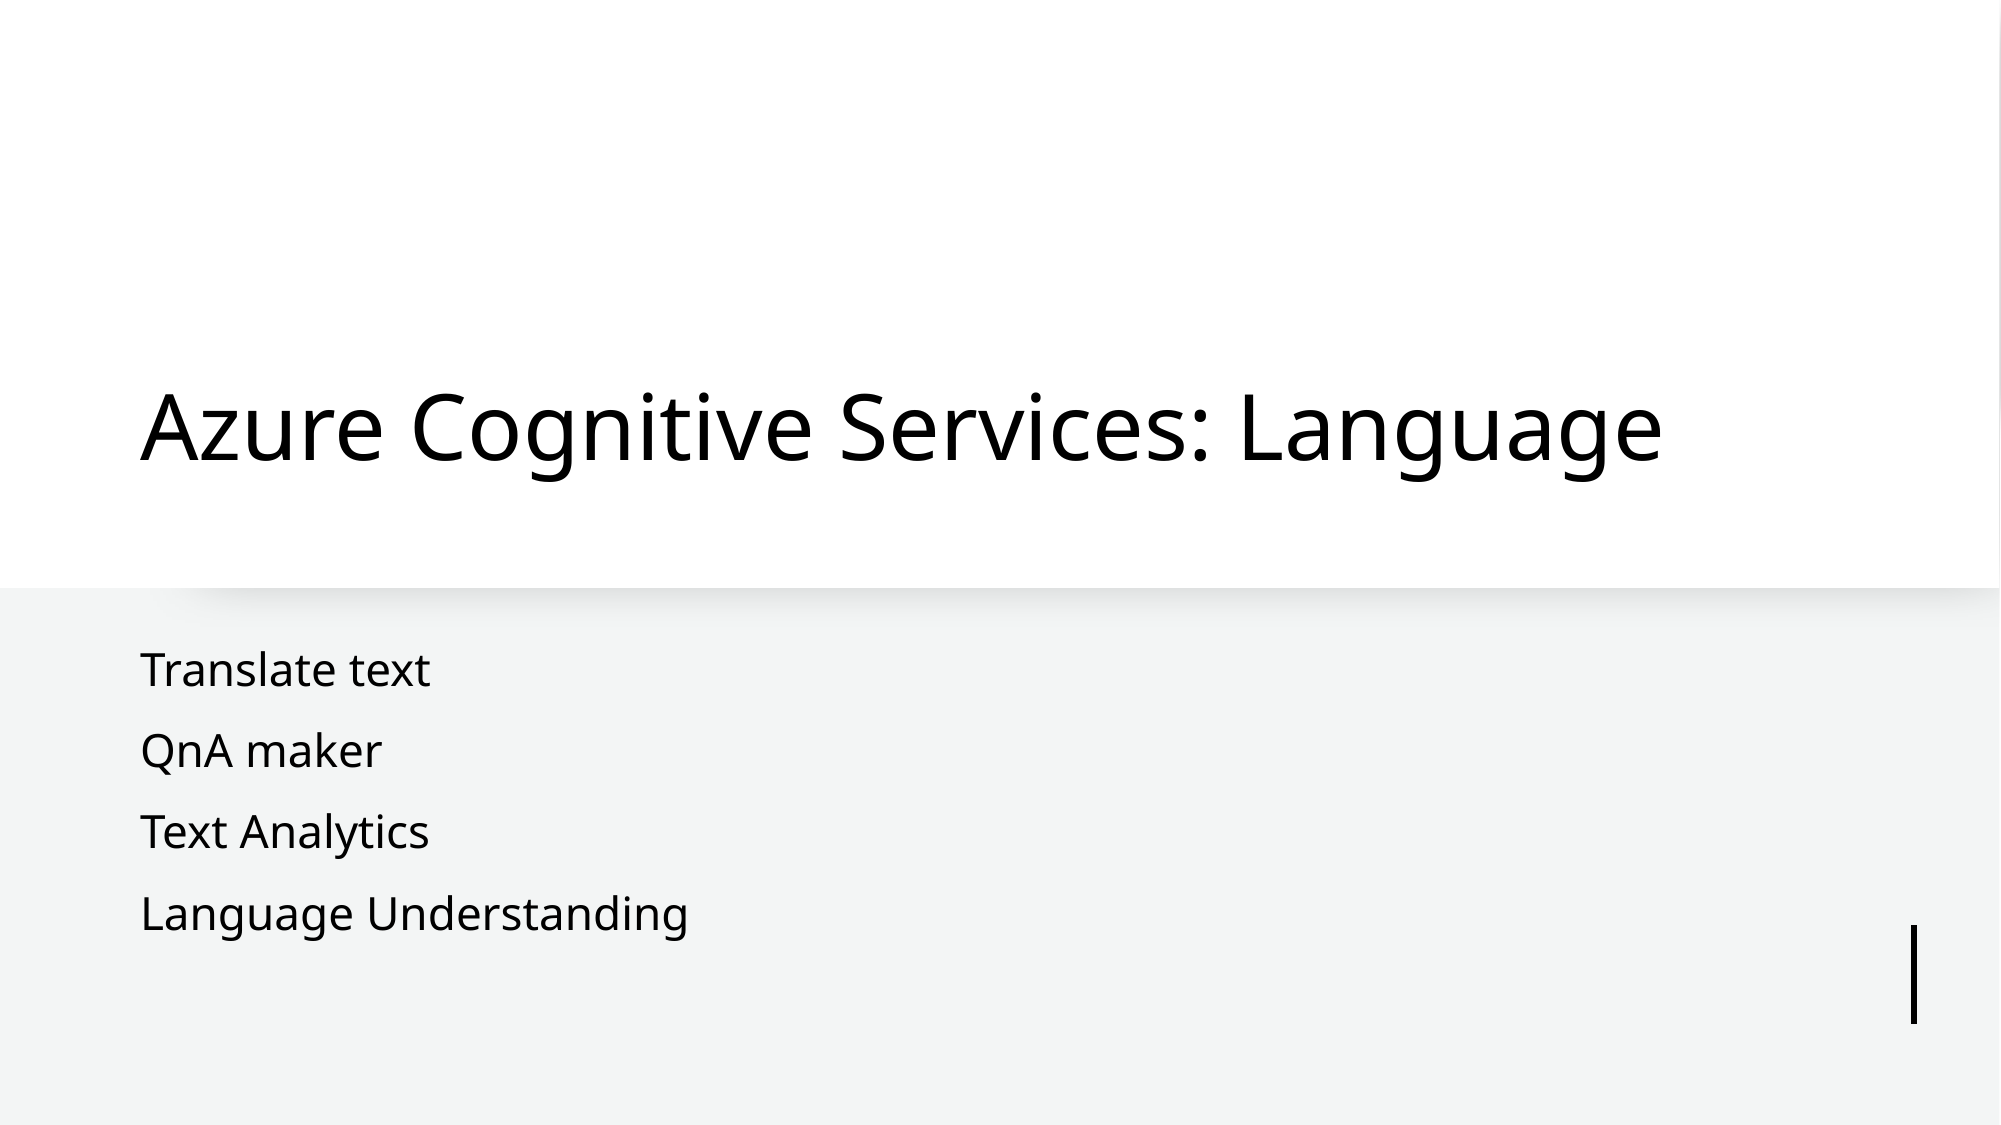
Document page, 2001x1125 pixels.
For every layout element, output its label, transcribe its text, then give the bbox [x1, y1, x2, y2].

list Translate text QnA maker Text Analytics Language Understanding [124, 627, 1591, 1024]
text_box [0, 0, 2000, 589]
title Azure Cognitive Services: Language [124, 156, 1751, 487]
text_box [0, 589, 2000, 1125]
